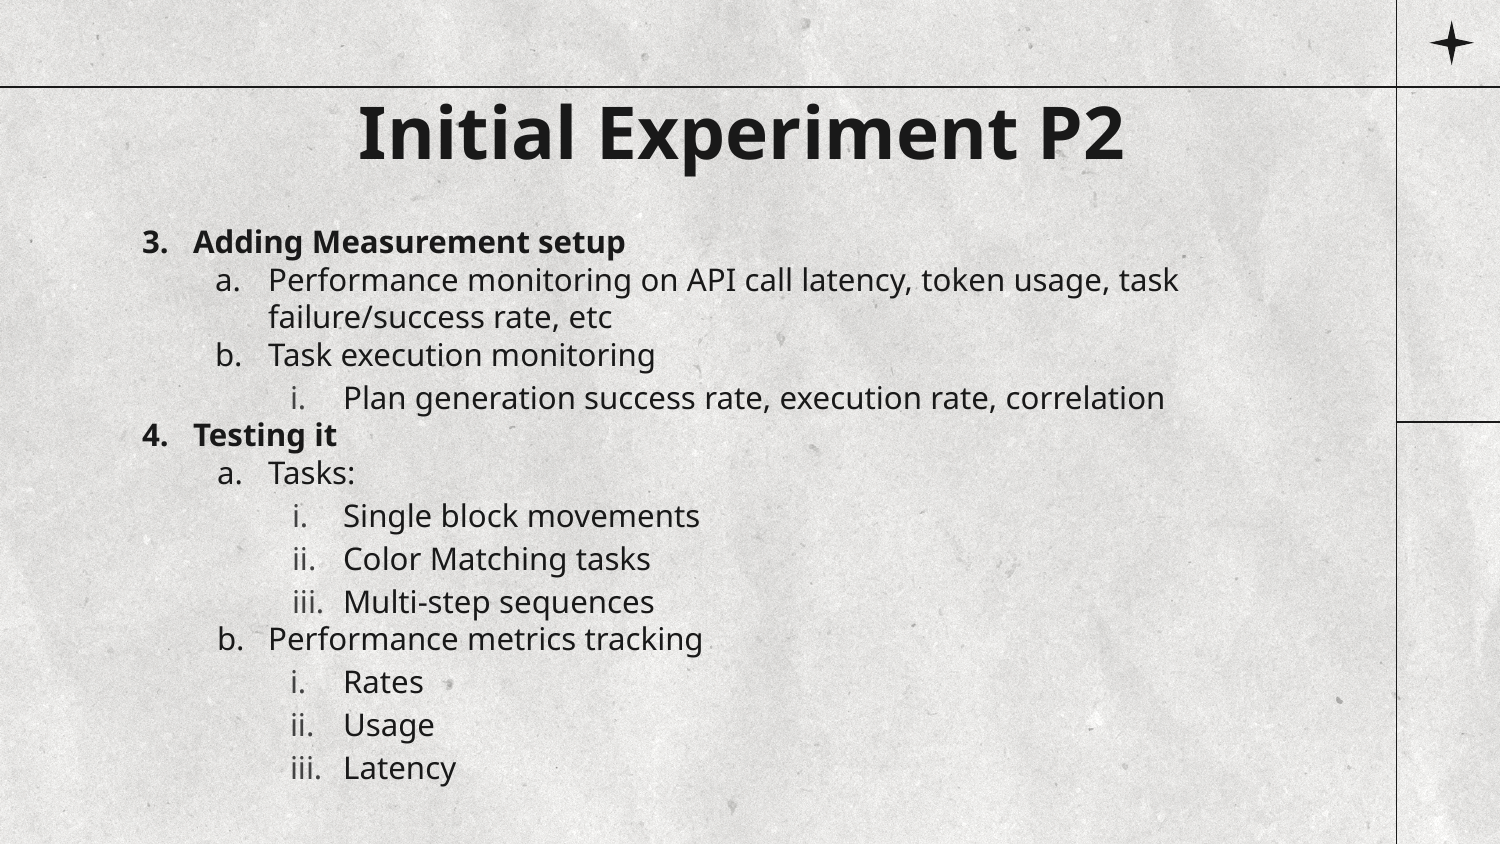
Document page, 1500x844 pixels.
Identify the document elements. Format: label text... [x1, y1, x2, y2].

picture [1397, 423, 1500, 844]
picture [0, 0, 1396, 86]
picture [1397, 88, 1500, 421]
picture [1397, 0, 1500, 86]
picture [0, 88, 1396, 844]
list Adding Measurement setup Performance monitoring on API call latency, token usage, task failure/success rate, etc Task execution monitoring Plan generation success rate, execution rate, correlation Testing it Tasks: Single block movements Color Matching tasks Multi-step sequences Performance metrics tracking Rates Usage Latency [118, 207, 1382, 756]
title Initial Experiment P2 [118, 86, 1382, 189]
